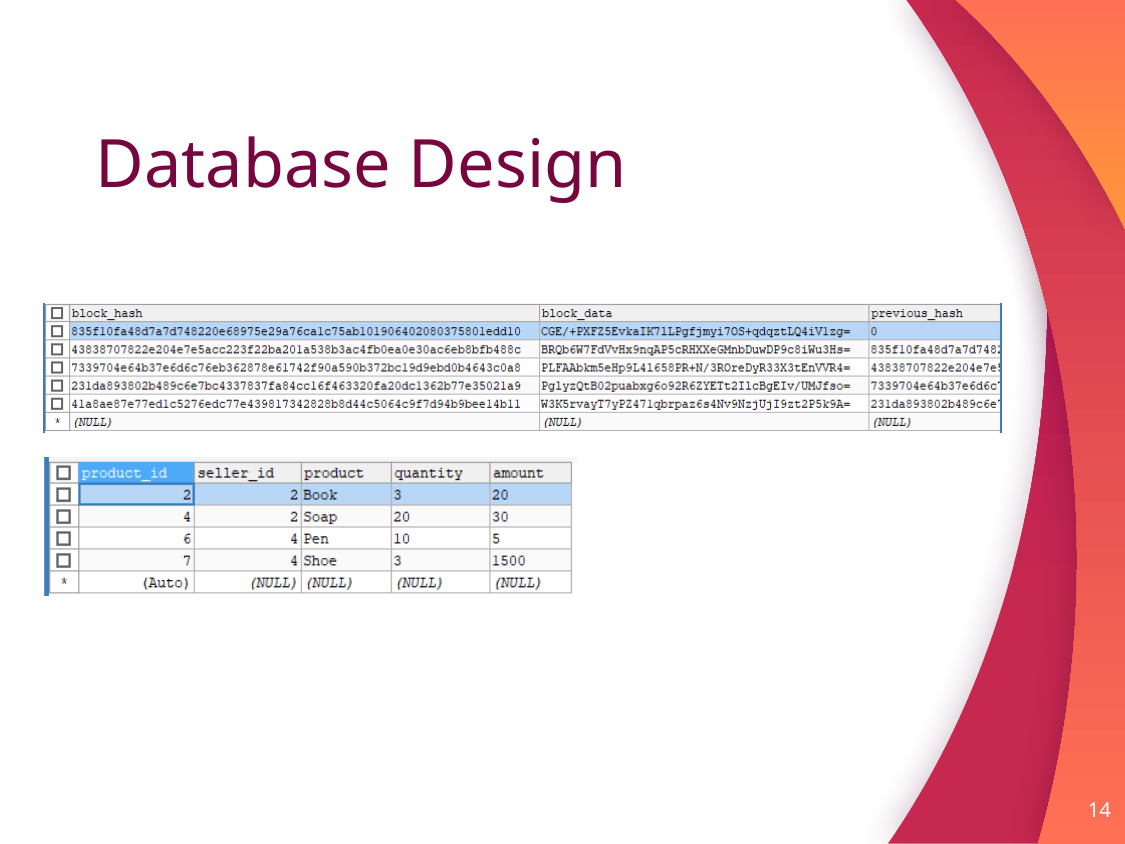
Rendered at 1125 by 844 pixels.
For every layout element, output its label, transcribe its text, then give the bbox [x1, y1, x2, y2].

picture [43, 303, 1002, 434]
picture [43, 456, 577, 596]
title Database Design [95, 137, 953, 203]
slide_number 14 [1043, 779, 1111, 844]
